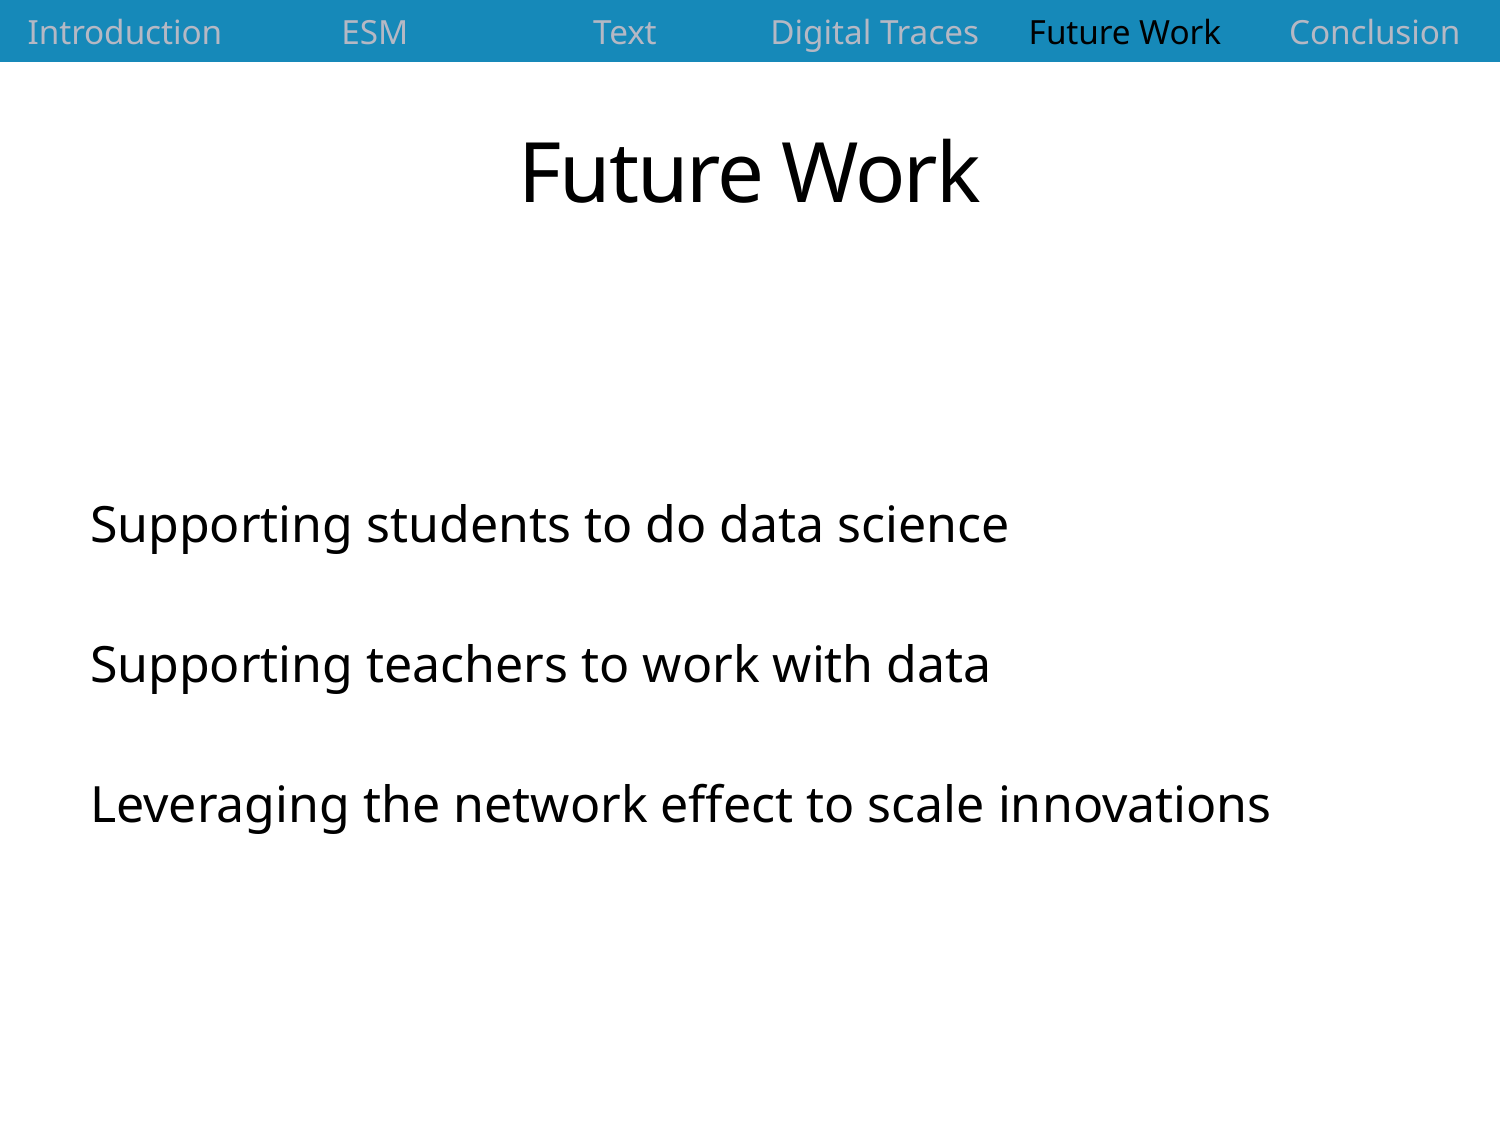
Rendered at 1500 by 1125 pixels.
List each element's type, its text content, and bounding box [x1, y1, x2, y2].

table_header Text [500, 0, 750, 62]
table_header ESM [250, 0, 500, 62]
table_header Digital Traces [750, 0, 1000, 62]
title Future Work [75, 87, 1425, 250]
list Supporting students to do data science Supporting teachers to work with data Leveraging the network effect to scale innovations [75, 262, 1425, 1063]
table_header Future Work [1000, 0, 1250, 62]
table_header Conclusion [1250, 0, 1500, 62]
table_header Introduction [0, 0, 250, 62]
